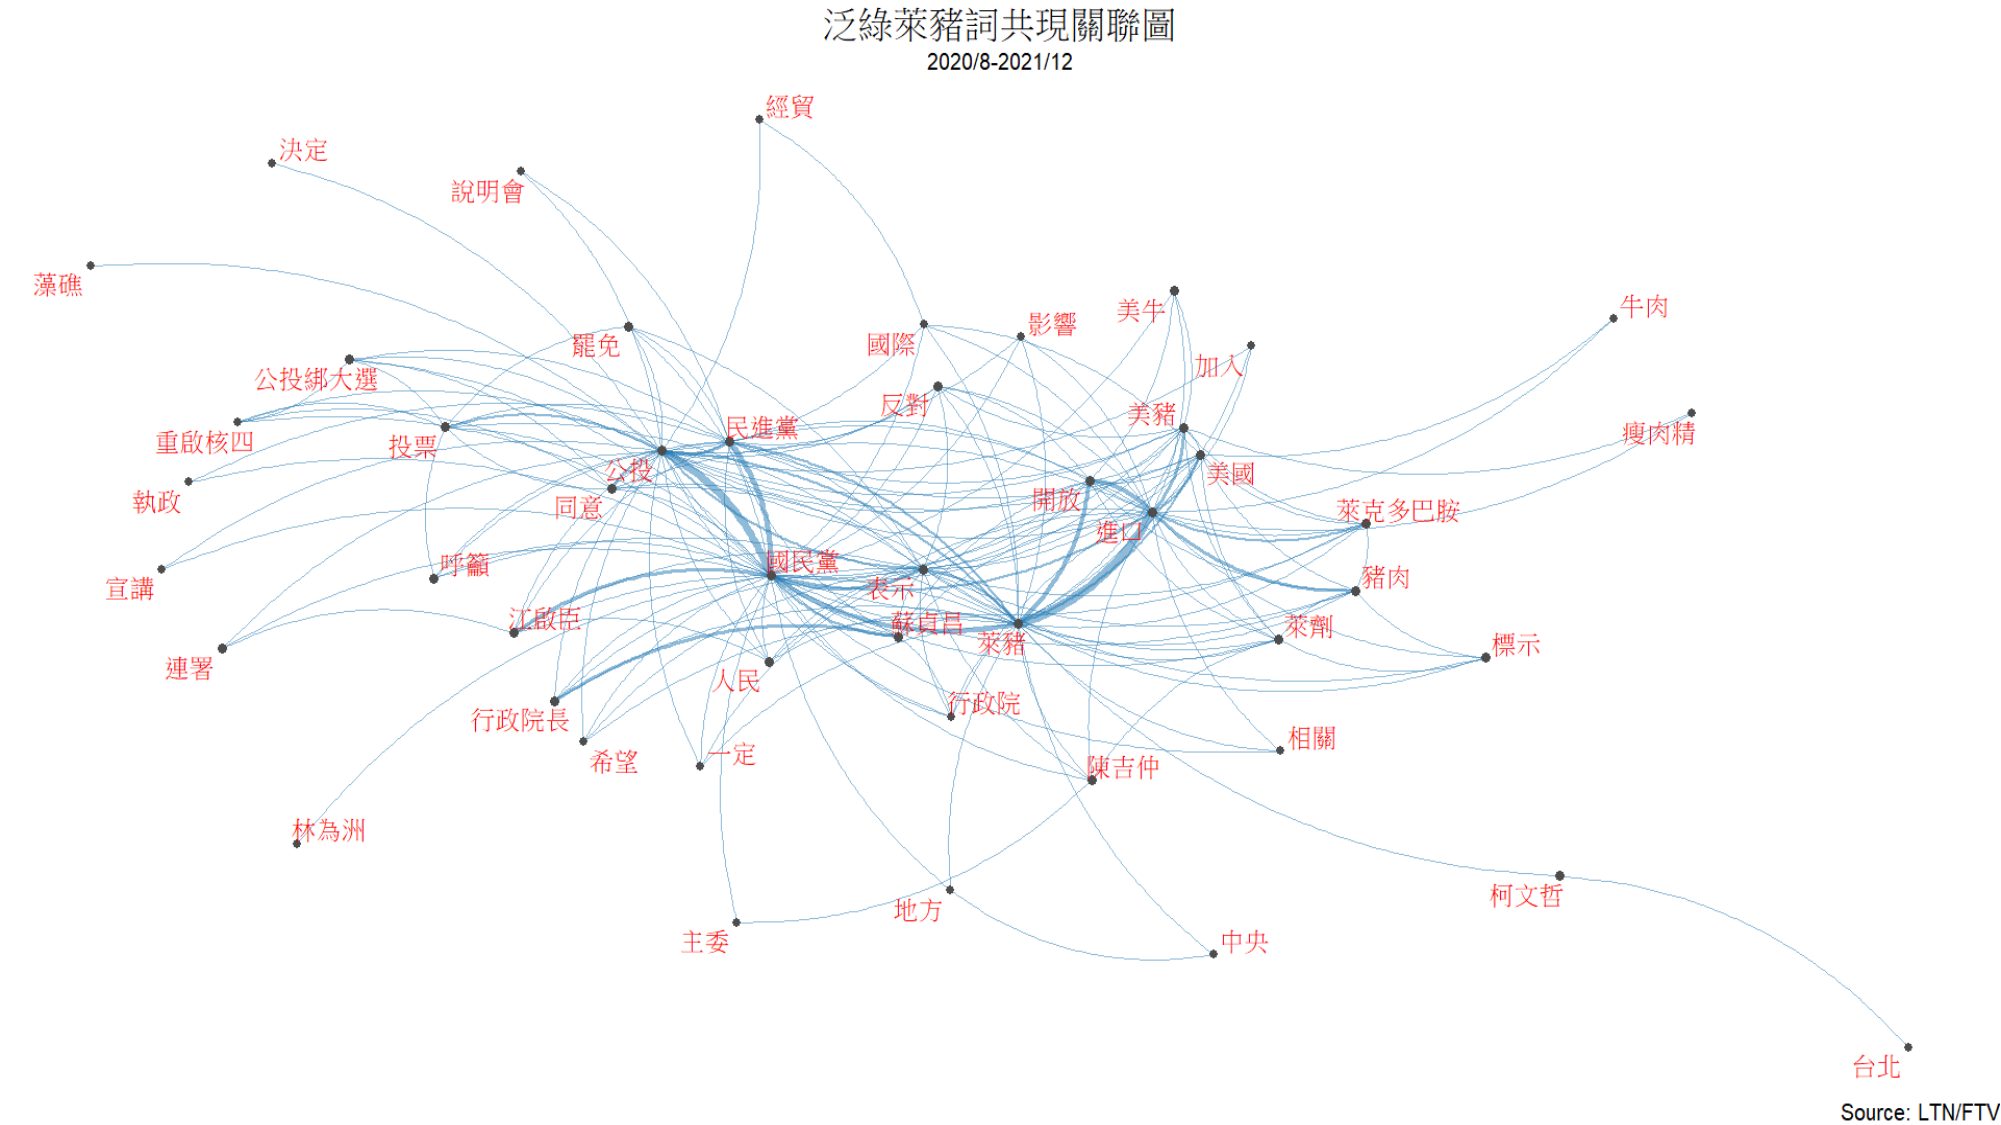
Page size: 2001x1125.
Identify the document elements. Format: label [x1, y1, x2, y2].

list [3, 3, 1996, 1123]
